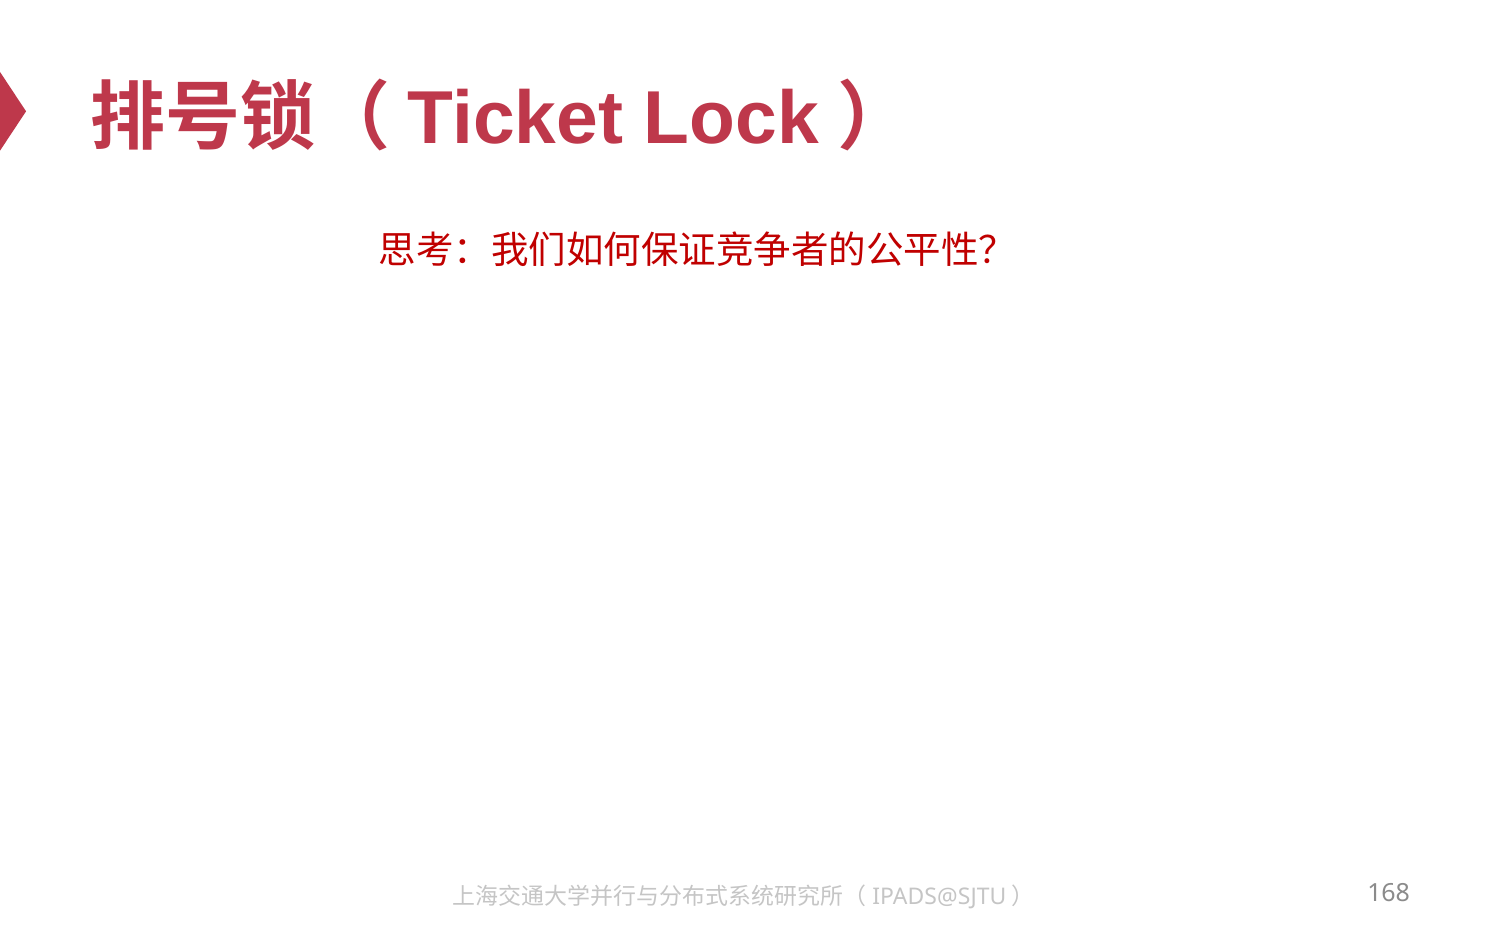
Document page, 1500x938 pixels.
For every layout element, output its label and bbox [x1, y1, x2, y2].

title [75, 20, 1483, 207]
slide_number [1074, 868, 1425, 919]
text_box [144, 162, 1250, 279]
footer [418, 870, 1069, 921]
